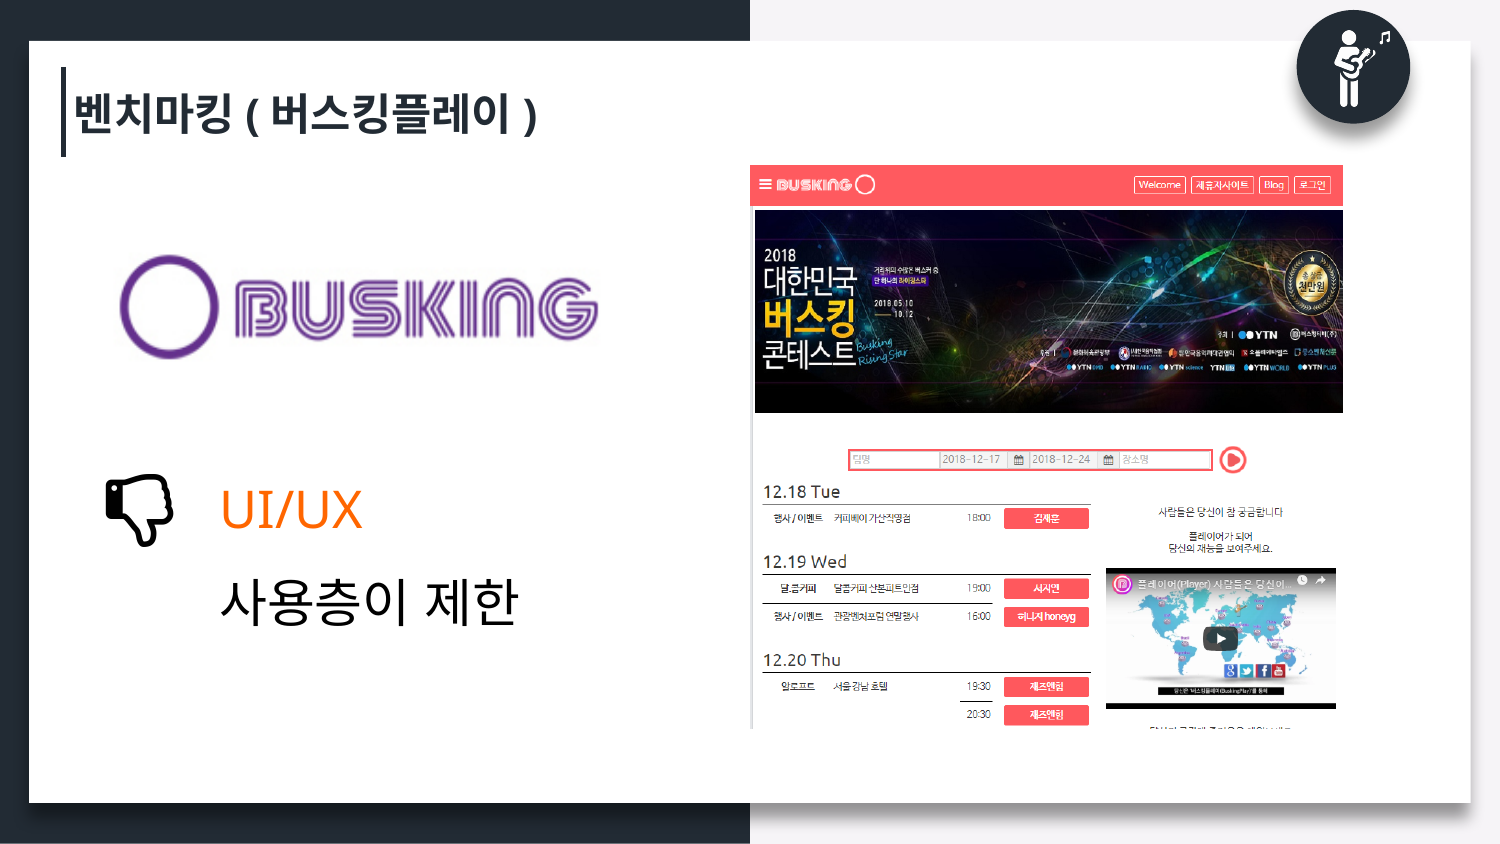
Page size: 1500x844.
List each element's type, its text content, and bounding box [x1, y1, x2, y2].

text_box UI/UX 사용층이 제한 [204, 437, 658, 641]
text_box 벤치마킹(버스킹플레이) [59, 79, 553, 147]
picture [89, 219, 627, 387]
picture [103, 474, 176, 547]
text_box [1303, 14, 1410, 123]
picture [750, 165, 1343, 729]
